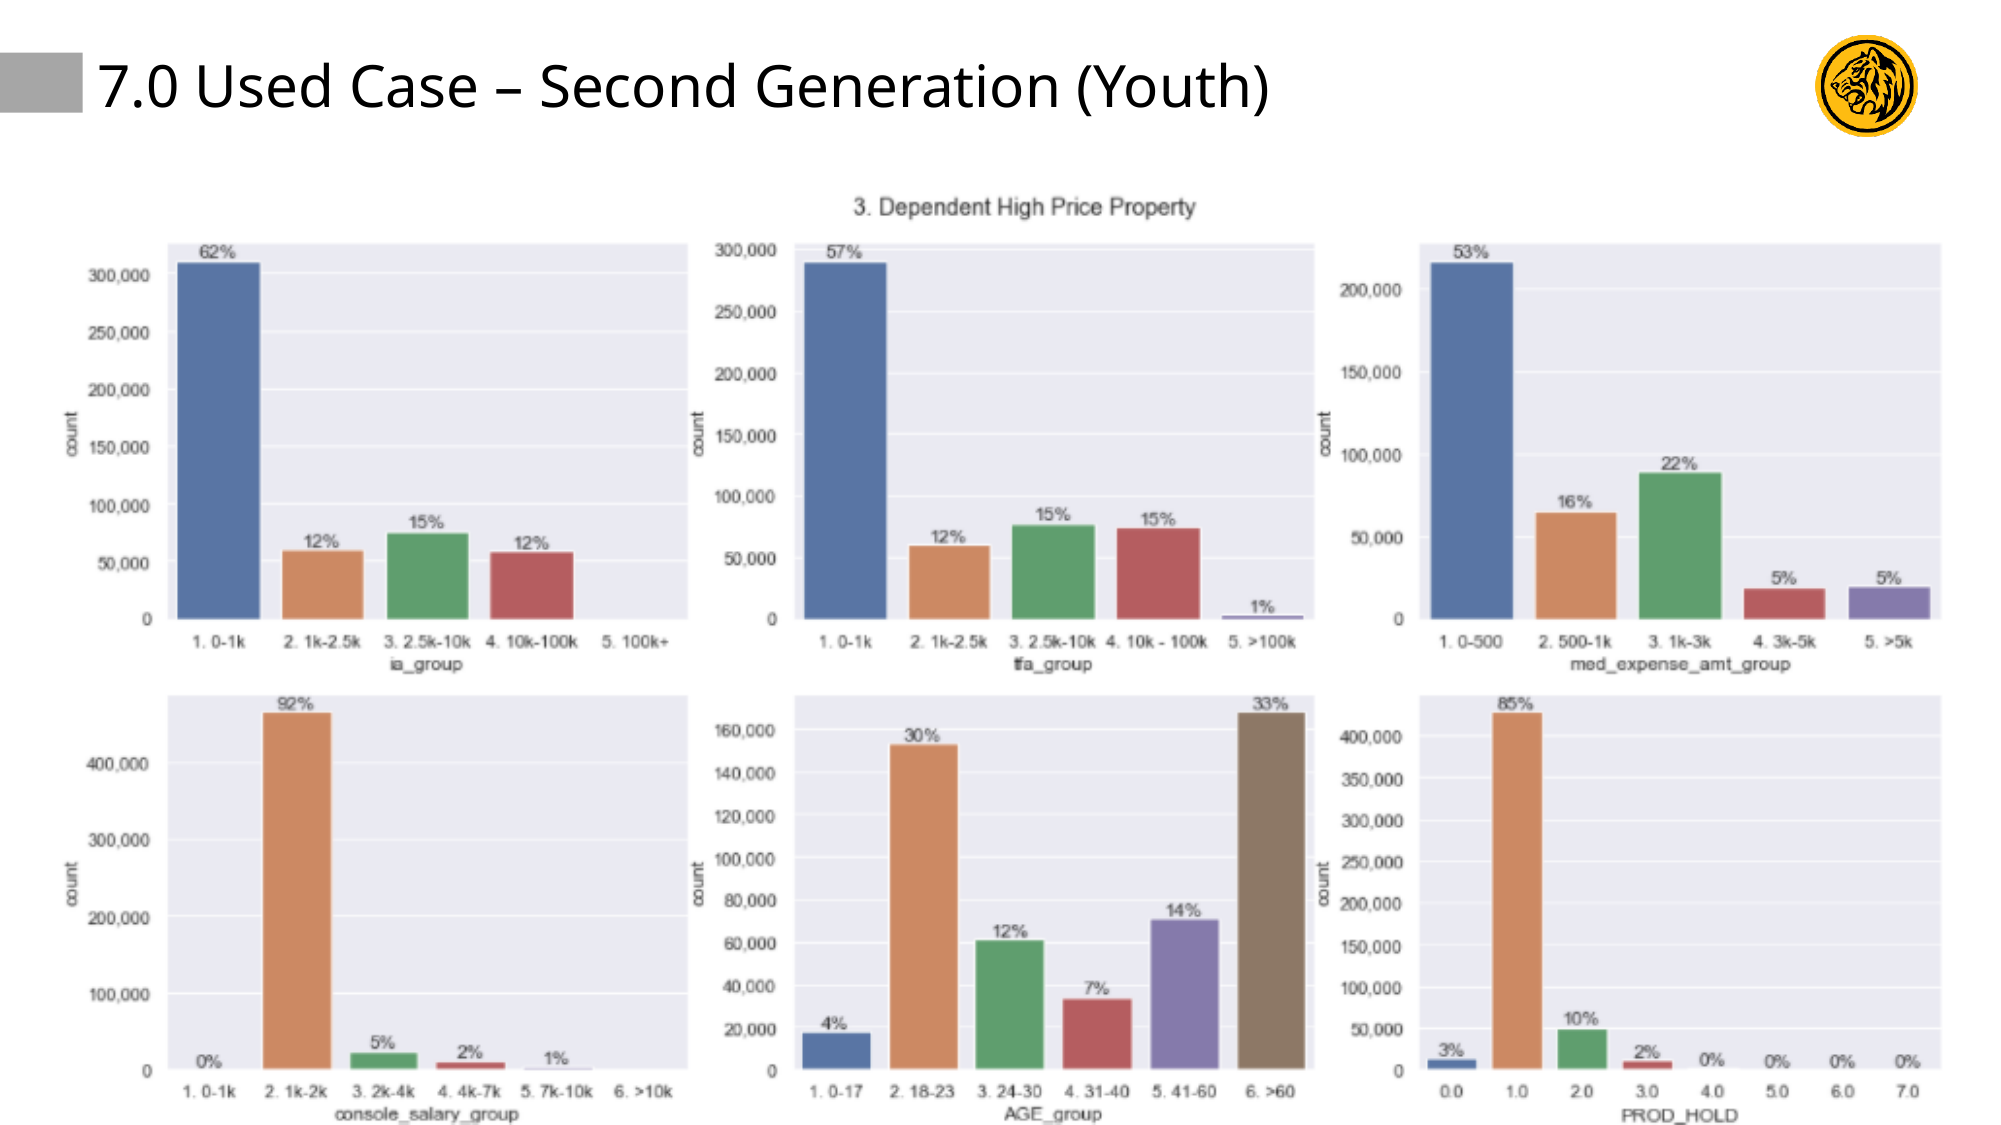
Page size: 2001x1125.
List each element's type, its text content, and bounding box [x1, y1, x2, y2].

text_box 7.0 Used Case – Second Generation (Youth) [82, 41, 1863, 137]
picture [1815, 35, 1918, 137]
picture [42, 183, 1958, 1125]
